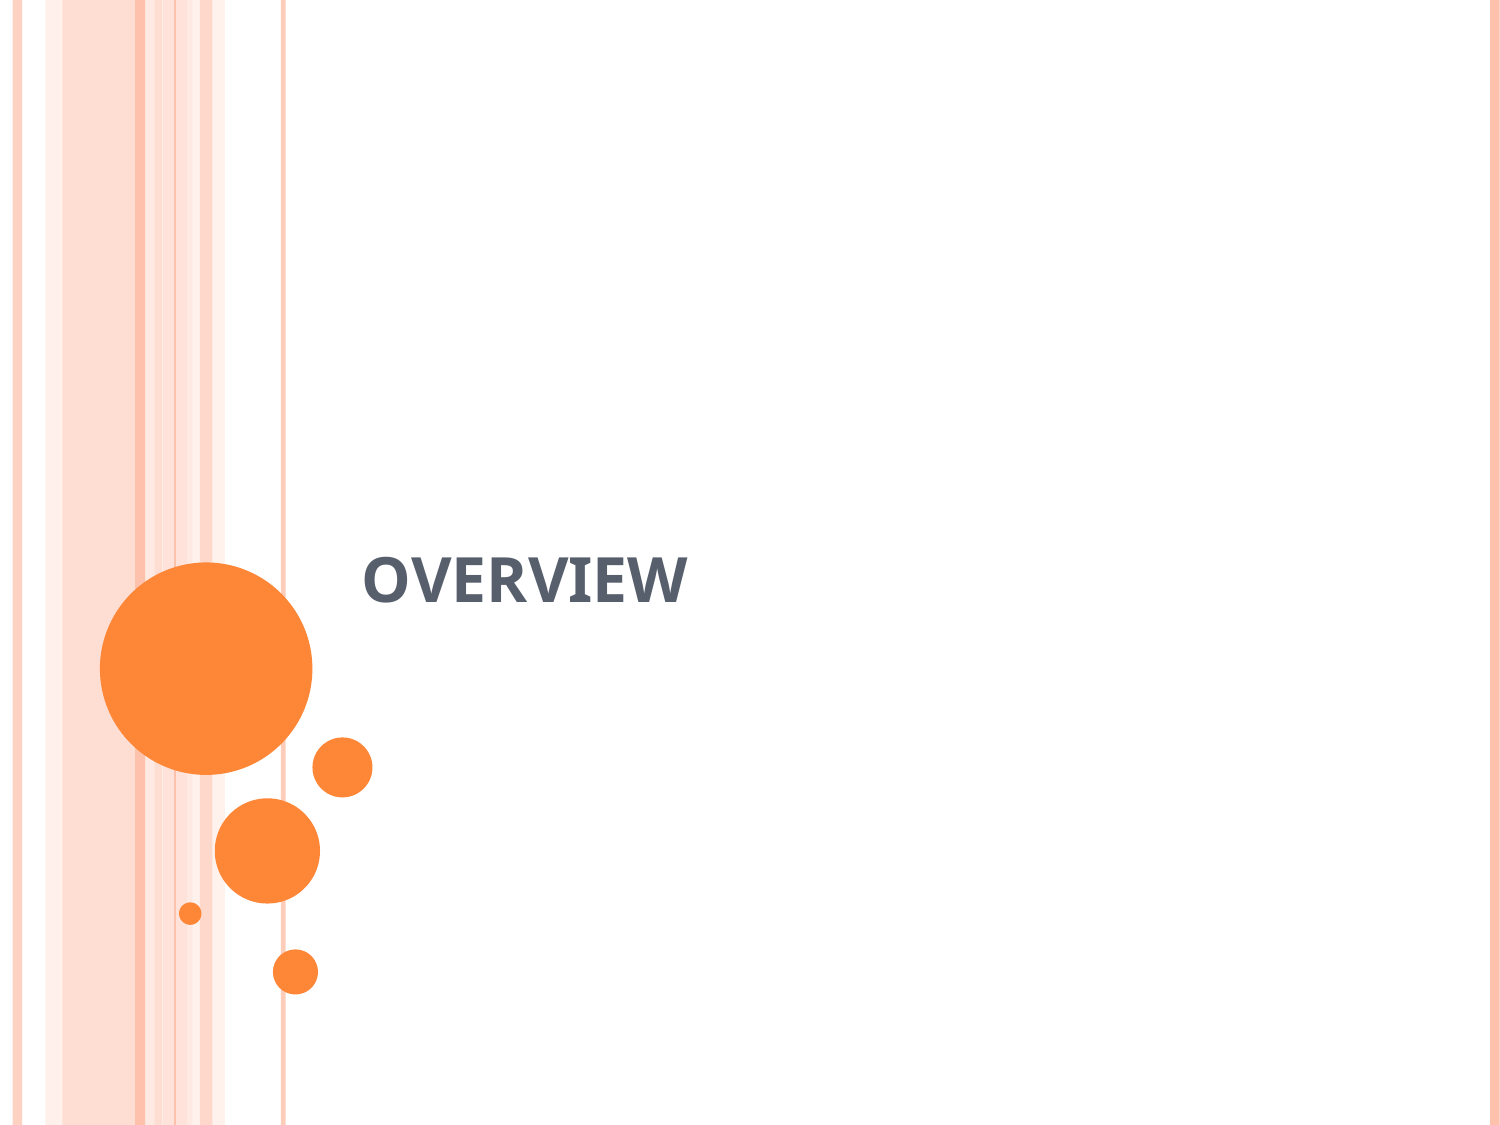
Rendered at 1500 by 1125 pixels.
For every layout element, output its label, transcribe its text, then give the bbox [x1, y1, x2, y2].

title Overview [346, 311, 1360, 623]
